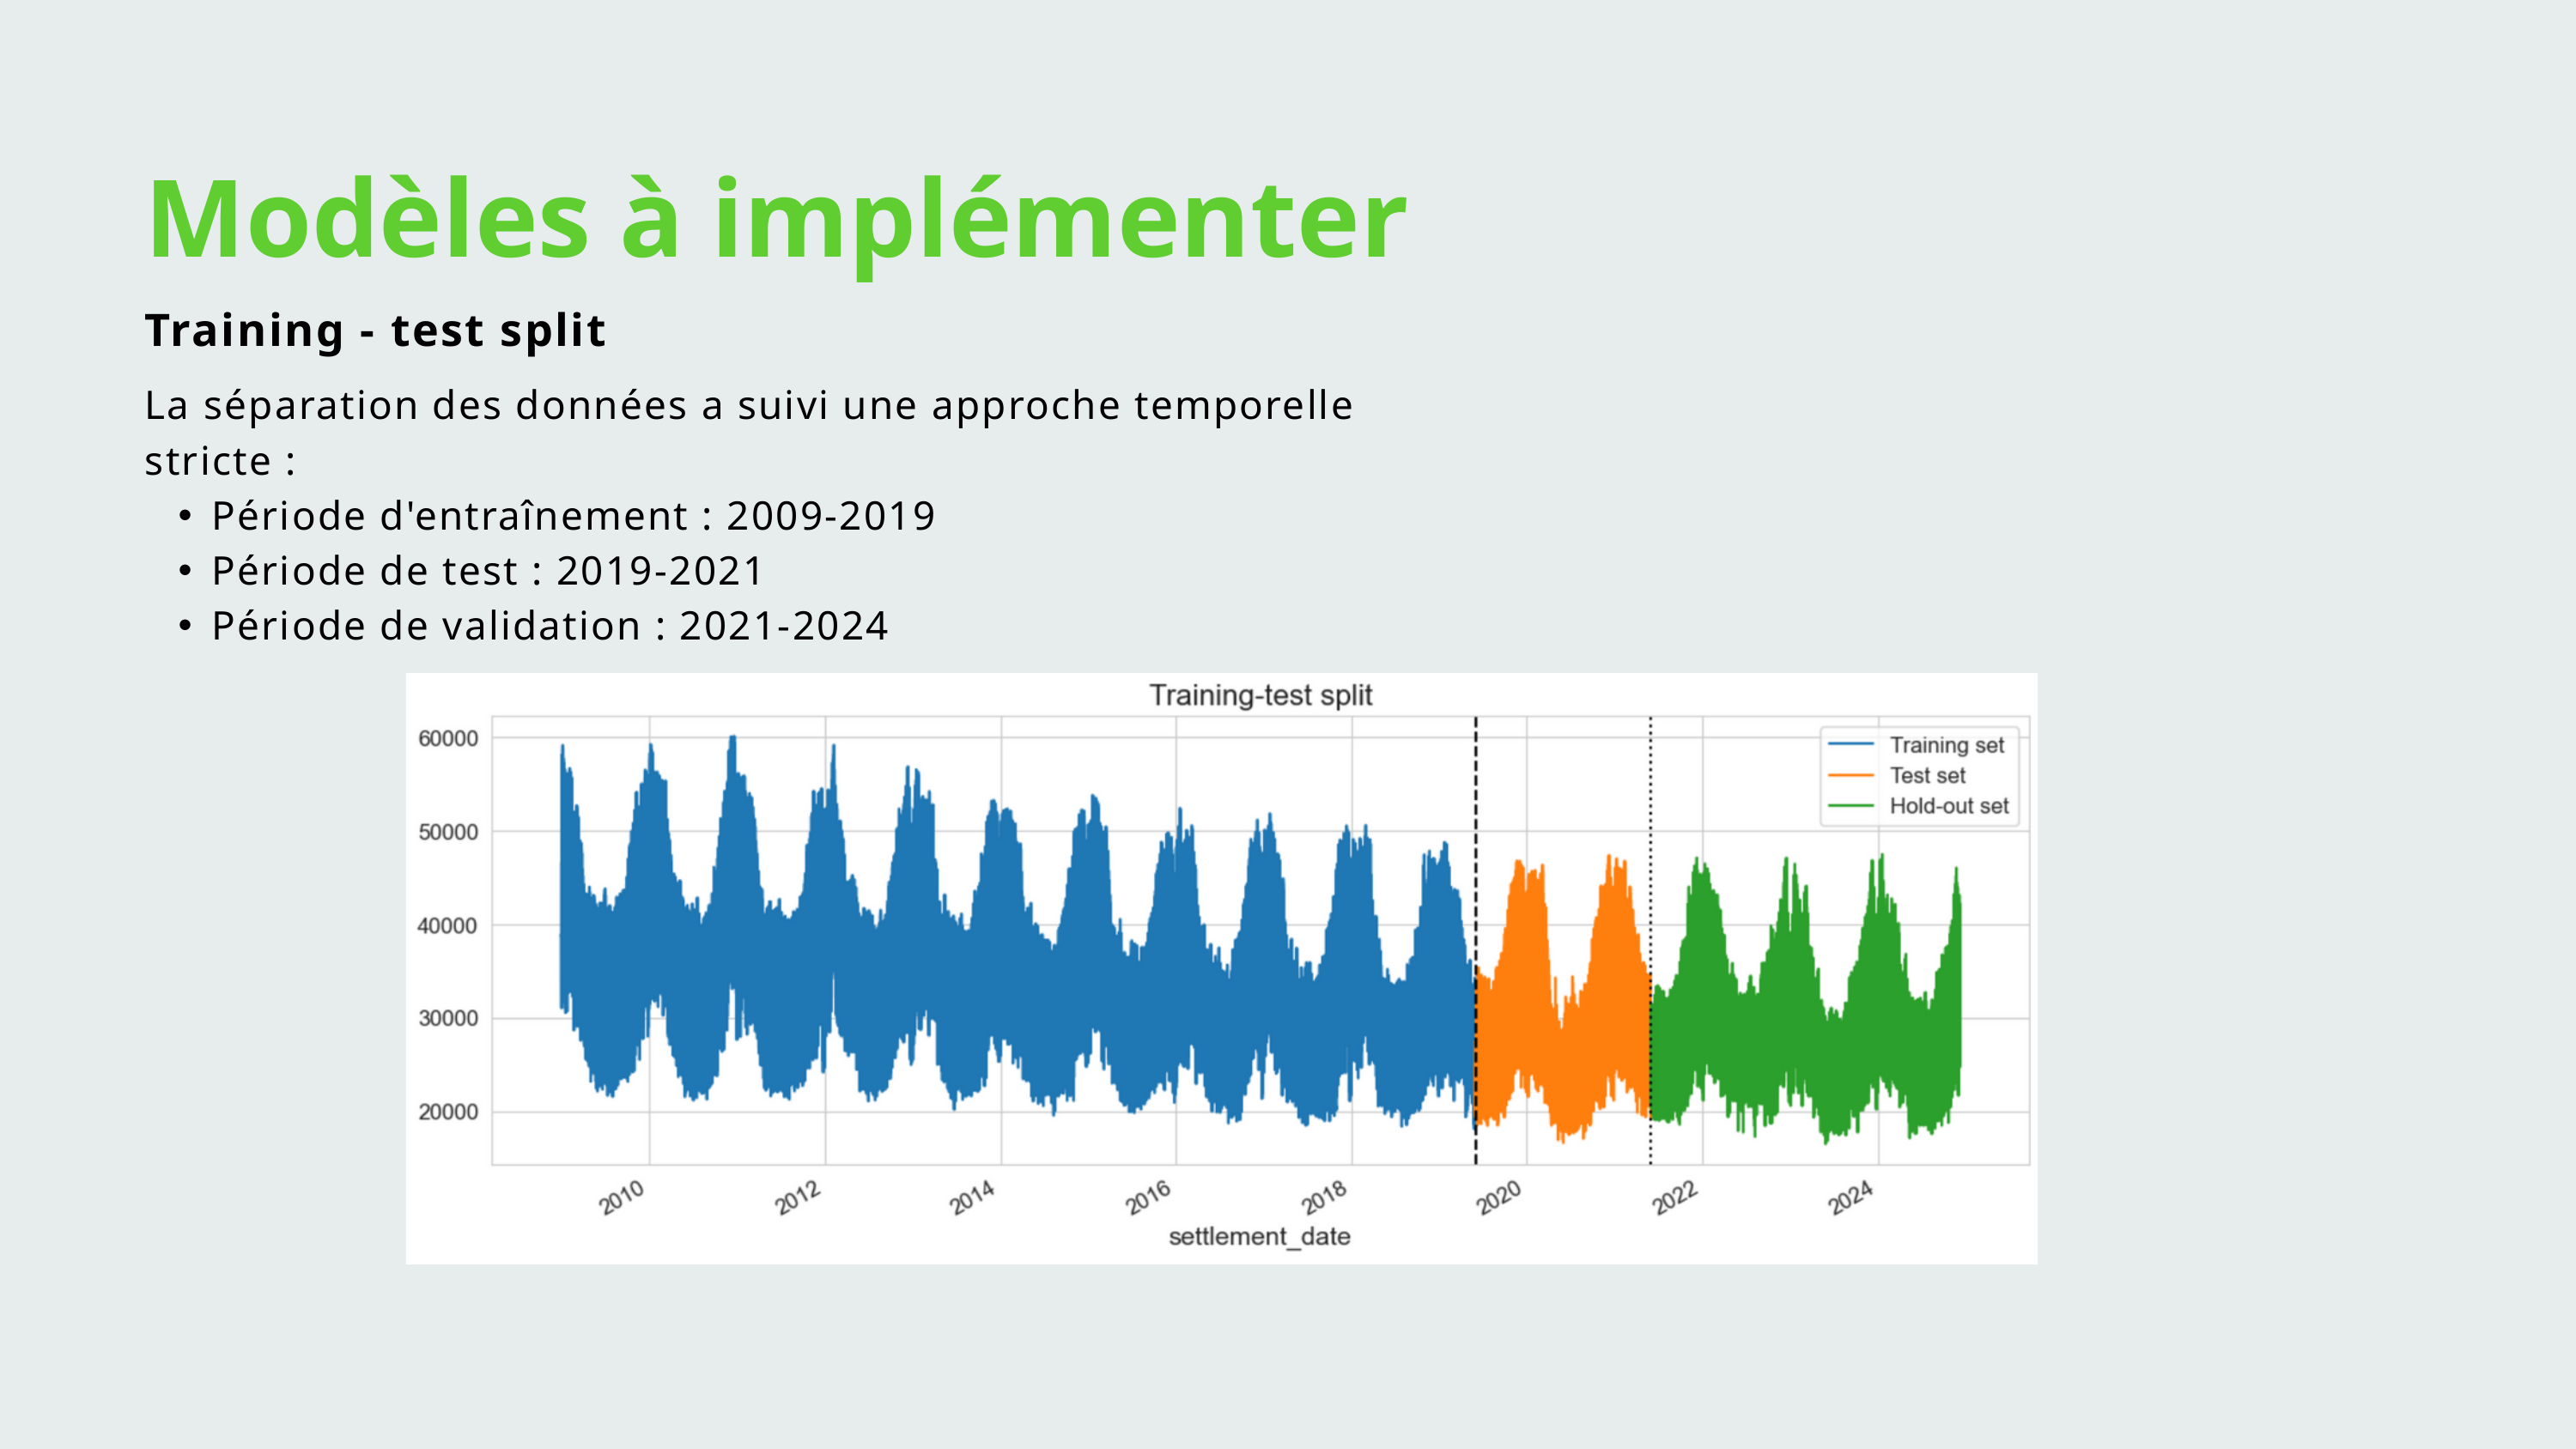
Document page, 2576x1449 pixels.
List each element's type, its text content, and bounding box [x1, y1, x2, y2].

text_box La séparation des données a suivi une approche temporelle stricte : Période d'entraînement : 2009-2019 Période de test : 2019-2021 Période de validation : 2021-2024 [144, 372, 1416, 648]
text_box Training - test split [144, 293, 710, 356]
text_box [405, 673, 2038, 1264]
text_box Modèles à implémenter [144, 128, 1735, 279]
